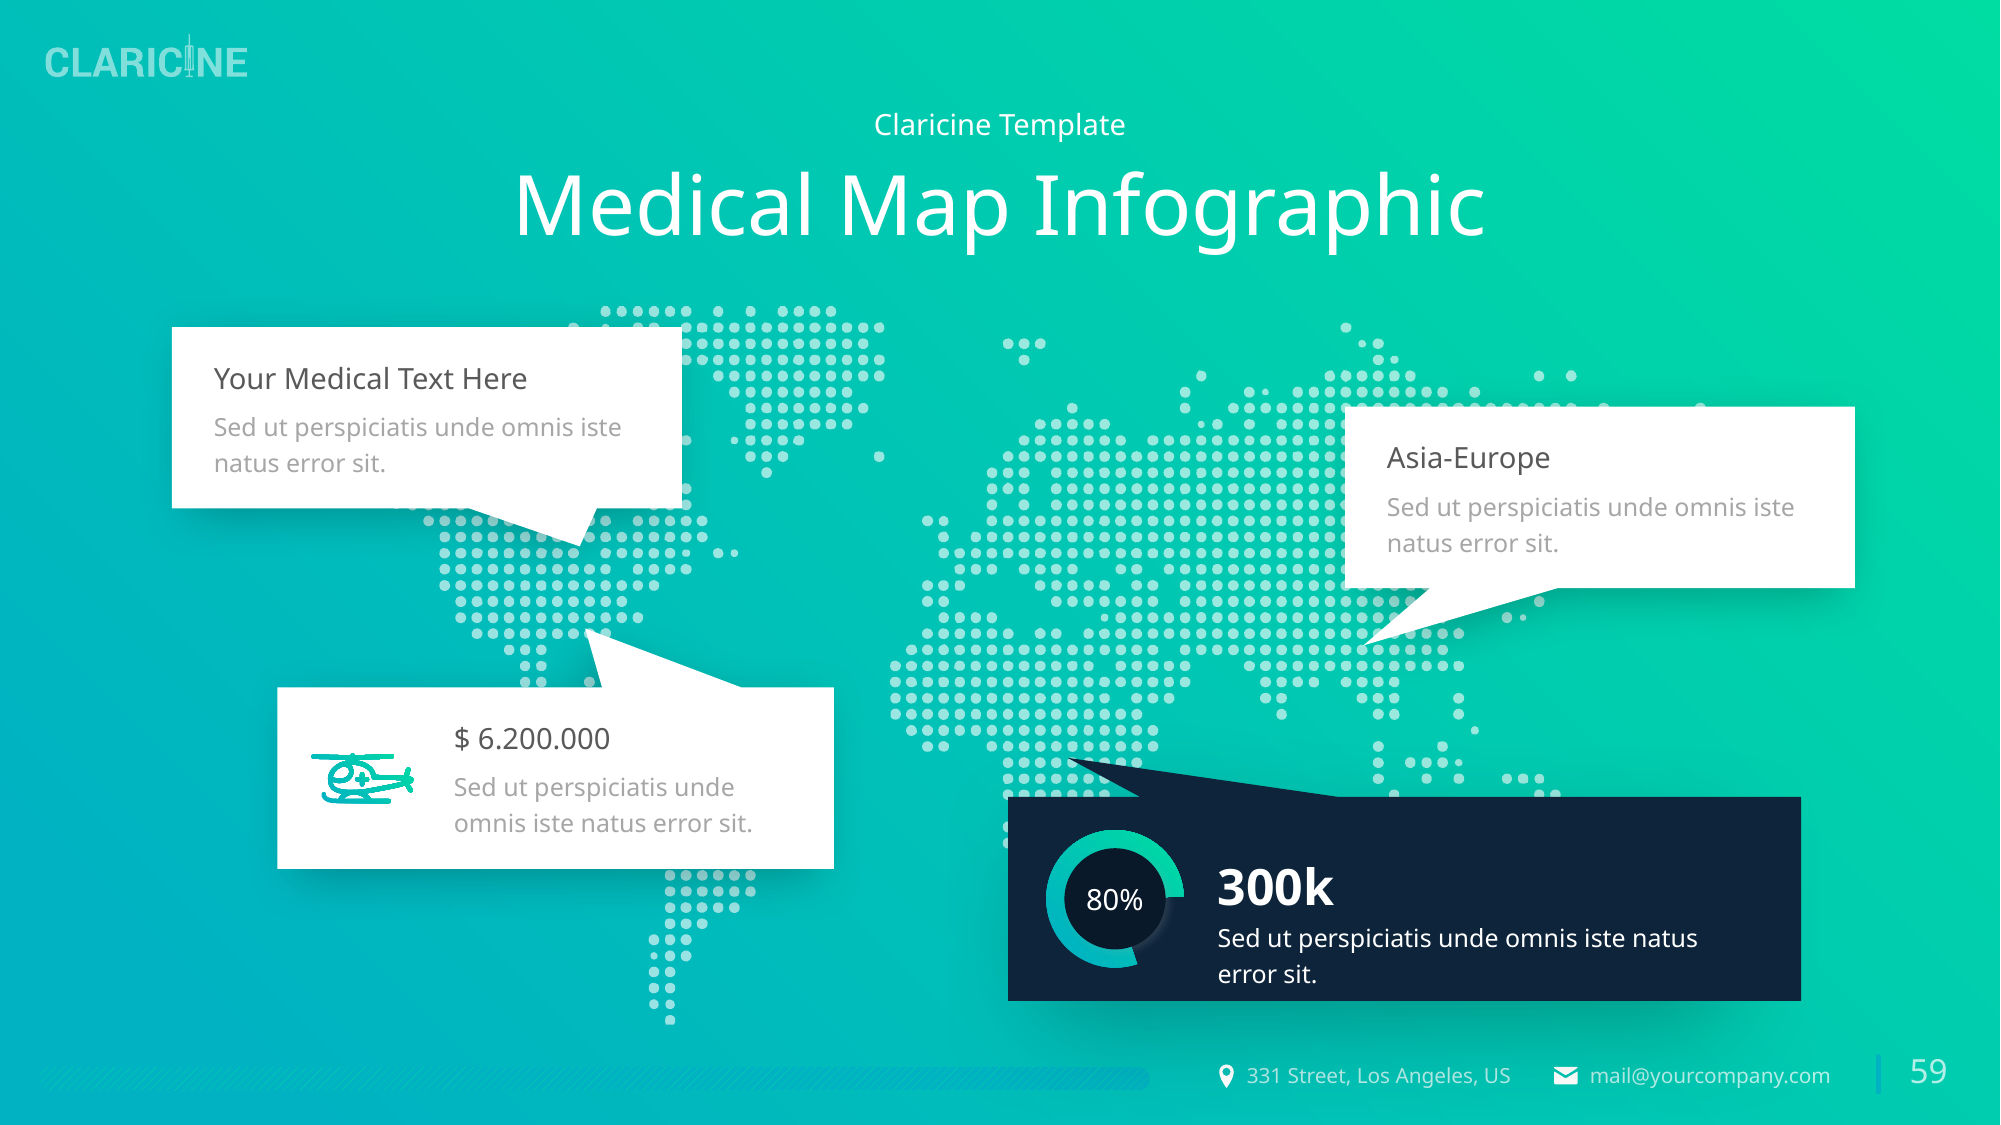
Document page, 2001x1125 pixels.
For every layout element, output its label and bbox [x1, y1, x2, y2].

text_box [1227, 628, 1239, 640]
text_box [1244, 580, 1255, 591]
text_box [1340, 660, 1352, 671]
text_box [792, 354, 805, 366]
text_box [632, 563, 643, 575]
text_box [455, 612, 467, 624]
text_box [1276, 515, 1287, 527]
text_box [986, 692, 998, 704]
text_box [1083, 692, 1094, 704]
text_box [729, 338, 740, 350]
text_box [1131, 676, 1143, 688]
text_box [471, 596, 483, 608]
text_box [1292, 483, 1303, 495]
text_box [1002, 724, 1014, 736]
text_box [1131, 708, 1143, 721]
text_box [1517, 773, 1529, 784]
text_box [487, 563, 499, 575]
text_box [1018, 515, 1030, 527]
text_box [970, 611, 982, 624]
text_box [664, 966, 676, 978]
text_box [1292, 612, 1303, 624]
text_box [825, 418, 837, 430]
text_box [858, 370, 869, 382]
text_box [648, 966, 660, 978]
text_box [681, 322, 692, 333]
text_box [1324, 660, 1336, 672]
text_box [1131, 563, 1143, 575]
text_box [1051, 595, 1062, 607]
text_box [568, 580, 579, 591]
text_box [1372, 676, 1384, 688]
text_box [552, 612, 563, 624]
text_box [1034, 515, 1046, 527]
text_box [503, 612, 515, 624]
text_box [680, 306, 692, 317]
text_box [1131, 499, 1143, 511]
text_box [1243, 644, 1255, 656]
text_box [1002, 644, 1014, 656]
text_box [1099, 628, 1110, 639]
text_box [1002, 708, 1014, 720]
text_box [712, 306, 724, 317]
text_box [873, 322, 885, 333]
text_box [1421, 386, 1432, 395]
text_box [1340, 322, 1352, 333]
text_box [1115, 724, 1127, 736]
text_box [648, 580, 660, 591]
text_box [1292, 451, 1304, 462]
text_box [1163, 660, 1175, 671]
text_box [519, 595, 531, 607]
text_box [535, 595, 547, 608]
text_box [1276, 531, 1287, 543]
text_box [1372, 773, 1385, 784]
text_box [1099, 418, 1110, 430]
text_box [1308, 548, 1320, 559]
text_box [1453, 708, 1465, 720]
text_box [1147, 644, 1159, 656]
text_box [1018, 660, 1030, 672]
text_box [1243, 483, 1255, 495]
text_box [1356, 693, 1368, 704]
text_box [1340, 676, 1352, 688]
text_box [1002, 660, 1014, 672]
text_box [1083, 741, 1094, 752]
text_box [1115, 644, 1127, 656]
text_box [1051, 435, 1062, 446]
text_box [825, 370, 837, 382]
text_box [954, 676, 966, 688]
text_box [938, 628, 949, 640]
text_box [1050, 676, 1062, 688]
text_box [825, 322, 837, 333]
text_box [1292, 595, 1304, 607]
text_box [520, 612, 531, 624]
text_box [1324, 467, 1333, 479]
text_box [1002, 467, 1014, 479]
text_box [874, 451, 885, 462]
text_box [649, 999, 659, 1010]
text_box [399, 99, 1600, 261]
text_box [1083, 483, 1094, 495]
text_box [1340, 370, 1352, 383]
text_box [1147, 467, 1159, 479]
text_box [1099, 580, 1110, 591]
text_box [1243, 499, 1255, 511]
text_box [1292, 579, 1303, 591]
text_box [922, 708, 934, 720]
text_box [1179, 595, 1191, 608]
text_box [1244, 547, 1255, 559]
text_box [986, 660, 998, 672]
text_box [1259, 531, 1272, 543]
text_box [1437, 386, 1448, 395]
text_box [745, 370, 756, 382]
text_box [1372, 370, 1384, 382]
text_box [777, 435, 789, 446]
text_box [471, 548, 483, 559]
text_box [841, 418, 853, 430]
text_box [1115, 548, 1127, 559]
text_box [1405, 757, 1416, 768]
text_box [535, 580, 547, 591]
text_box [1131, 483, 1143, 495]
text_box [858, 354, 869, 366]
text_box [1389, 708, 1400, 720]
text_box [567, 628, 579, 640]
text_box [1276, 580, 1287, 591]
text_box [1067, 515, 1078, 527]
text_box [1018, 451, 1030, 462]
text_box [970, 628, 981, 639]
text_box [1260, 660, 1272, 671]
text_box [1196, 483, 1207, 495]
text_box [1308, 595, 1320, 608]
text_box [1099, 451, 1110, 462]
text_box [1211, 515, 1223, 527]
text_box [1179, 467, 1191, 479]
text_box [1308, 563, 1320, 575]
text_box [1260, 692, 1272, 704]
text_box [171, 327, 682, 509]
text_box [696, 322, 708, 333]
text_box [1292, 628, 1304, 640]
text_box [1372, 708, 1384, 720]
text_box [536, 644, 547, 655]
text_box [1244, 628, 1256, 640]
text_box [1179, 628, 1191, 639]
text_box [1196, 531, 1207, 543]
text_box [648, 547, 660, 559]
text_box [1453, 692, 1465, 704]
text_box [954, 724, 966, 736]
text_box [1147, 451, 1159, 462]
text_box [1308, 628, 1320, 640]
text_box [1356, 628, 1368, 639]
text_box [857, 338, 869, 350]
text_box [1276, 467, 1287, 478]
text_box [1228, 644, 1239, 656]
text_box [986, 644, 998, 656]
text_box [1131, 660, 1143, 672]
text_box [1356, 386, 1368, 398]
text_box [1067, 467, 1078, 478]
text_box [1308, 435, 1320, 446]
text_box [600, 564, 611, 575]
text_box [825, 306, 837, 317]
text_box [1308, 676, 1319, 688]
text_box [729, 354, 740, 366]
text_box [713, 338, 724, 350]
text_box [1002, 692, 1014, 704]
text_box [777, 386, 789, 398]
text_box [841, 370, 853, 382]
text_box [1324, 612, 1336, 624]
text_box [761, 354, 772, 366]
text_box [1083, 451, 1094, 462]
text_box [825, 402, 837, 414]
text_box [633, 539, 643, 543]
text_box [1099, 435, 1110, 446]
text_box [1147, 740, 1159, 752]
text_box [1083, 757, 1094, 761]
text_box [1083, 708, 1094, 720]
text_box [793, 402, 805, 414]
text_box [1147, 579, 1159, 591]
text_box [1002, 821, 1008, 833]
text_box [938, 676, 949, 688]
text_box [921, 595, 934, 607]
text_box [905, 676, 918, 688]
text_box [1292, 499, 1303, 511]
text_box [745, 322, 756, 333]
text_box [986, 741, 998, 752]
text_box [809, 386, 821, 398]
text_box [1324, 499, 1333, 511]
text_box [583, 563, 595, 575]
text_box [1501, 773, 1512, 784]
text_box [1002, 789, 1014, 801]
text_box [648, 934, 660, 946]
text_box [487, 549, 499, 559]
text_box [954, 692, 966, 704]
text_box [986, 547, 998, 559]
text_box [680, 531, 692, 543]
text_box [712, 904, 724, 913]
text_box [1340, 419, 1345, 427]
text_box [696, 354, 709, 366]
text_box [1227, 515, 1239, 527]
text_box [1163, 692, 1175, 704]
text_box [664, 306, 676, 317]
text_box [503, 554, 513, 559]
text_box [1179, 580, 1191, 591]
text_box [1163, 467, 1175, 479]
text_box [938, 692, 950, 704]
text_box [1018, 435, 1030, 446]
text_box [1340, 644, 1352, 656]
text_box [1034, 338, 1046, 349]
text_box [1051, 789, 1061, 796]
text_box [1034, 419, 1046, 430]
text_box [986, 483, 998, 495]
text_box [792, 419, 805, 430]
text_box [1469, 386, 1481, 395]
text_box [1308, 660, 1319, 672]
text_box [1067, 563, 1078, 575]
text_box [1067, 724, 1078, 736]
text_box [1034, 644, 1046, 656]
text_box [986, 724, 998, 736]
text_box [1083, 418, 1094, 430]
text_box [1324, 548, 1334, 559]
text_box [1292, 531, 1304, 543]
text_box [1212, 451, 1223, 462]
text_box [1099, 644, 1110, 656]
text_box [1276, 676, 1287, 688]
text_box [1050, 531, 1062, 543]
text_box [1002, 628, 1014, 639]
text_box [1018, 757, 1030, 768]
text_box [1292, 676, 1304, 688]
text_box [905, 660, 918, 672]
text_box [1227, 451, 1239, 462]
text_box [535, 612, 547, 624]
text_box [1243, 402, 1255, 414]
text_box [1196, 467, 1207, 478]
text_box [777, 322, 789, 333]
text_box [648, 982, 660, 994]
text_box [1002, 451, 1014, 462]
text_box [552, 595, 563, 607]
text_box [1196, 612, 1207, 624]
text_box [665, 1015, 676, 1025]
text_box [1324, 370, 1336, 382]
text_box [1372, 354, 1384, 366]
text_box [600, 580, 611, 591]
text_box [793, 322, 805, 333]
text_box [471, 612, 483, 624]
text_box [1179, 563, 1191, 575]
text_box [745, 354, 756, 366]
text_box [1067, 773, 1078, 784]
text_box [1083, 773, 1094, 782]
text_box [1050, 757, 1062, 769]
text_box [1212, 467, 1223, 478]
text_box [1179, 612, 1191, 624]
text_box [922, 724, 934, 736]
text_box [1533, 370, 1545, 382]
text_box [1034, 676, 1046, 688]
text_box [1034, 531, 1046, 543]
text_box [1115, 467, 1127, 478]
text_box [1421, 660, 1432, 672]
text_box [1131, 757, 1143, 768]
text_box [1276, 708, 1287, 720]
text_box [536, 660, 547, 672]
text_box [664, 564, 676, 575]
text_box [471, 580, 483, 591]
text_box [1309, 451, 1320, 462]
text_box [938, 644, 949, 656]
text_box [1211, 435, 1223, 446]
text_box [938, 531, 949, 543]
text_box [1163, 515, 1175, 527]
text_box [1196, 547, 1207, 559]
text_box [1147, 515, 1159, 527]
text_box [1131, 467, 1143, 479]
text_box [1276, 595, 1287, 607]
text_box [1002, 482, 1014, 495]
text_box [535, 628, 547, 640]
text_box [986, 628, 998, 639]
text_box [1067, 435, 1078, 446]
text_box [730, 549, 739, 557]
text_box [858, 402, 869, 414]
text_box [986, 612, 998, 624]
text_box [1276, 563, 1287, 575]
text_box [922, 515, 934, 527]
text_box [1308, 467, 1320, 479]
text_box [1260, 451, 1272, 462]
text_box [1067, 595, 1078, 608]
text_box [873, 354, 885, 366]
text_box [1018, 354, 1030, 366]
text_box [1002, 740, 1014, 752]
text_box [1308, 419, 1319, 430]
text_box [1034, 724, 1046, 736]
text_box [1083, 515, 1094, 527]
text_box [970, 708, 981, 720]
text_box [1115, 483, 1127, 495]
text_box [1259, 547, 1272, 559]
text_box [1276, 692, 1287, 704]
text_box [1260, 580, 1272, 591]
text_box [1228, 435, 1239, 446]
text_box [1340, 612, 1352, 624]
text_box [970, 676, 982, 688]
text_box [1260, 612, 1272, 624]
text_box [1276, 612, 1287, 624]
text_box [683, 338, 692, 349]
text_box [841, 354, 853, 366]
text_box [1212, 580, 1223, 591]
text_box [1292, 402, 1304, 414]
text_box [1453, 660, 1465, 672]
text_box [761, 419, 773, 430]
text_box [713, 370, 724, 382]
text_box [583, 596, 596, 607]
text_box [665, 934, 676, 946]
text_box [487, 628, 499, 639]
text_box [761, 435, 772, 446]
text_box [1453, 773, 1465, 784]
text_box [1099, 515, 1110, 527]
text_box [1244, 531, 1255, 543]
text_box [1067, 580, 1078, 591]
text_box [1243, 451, 1256, 462]
text_box [1372, 692, 1384, 704]
text_box [1260, 595, 1272, 607]
text_box [1002, 773, 1014, 784]
text_box [1002, 338, 1014, 350]
text_box [792, 435, 805, 446]
text_box [1083, 676, 1094, 688]
text_box [1050, 660, 1062, 672]
text_box [986, 531, 998, 543]
text_box [1083, 547, 1094, 559]
text_box [1099, 676, 1110, 688]
text_box [986, 499, 998, 511]
text_box [1292, 419, 1303, 430]
text_box [1324, 386, 1336, 398]
text_box [745, 386, 756, 398]
text_box [1179, 532, 1191, 543]
text_box [1083, 660, 1094, 672]
text_box [1163, 676, 1175, 688]
text_box [1196, 563, 1207, 575]
text_box [1276, 451, 1287, 462]
text_box [905, 692, 917, 704]
text_box [745, 402, 756, 414]
text_box [1228, 402, 1239, 414]
text_box [906, 708, 917, 720]
text_box [1276, 402, 1288, 414]
text_box [873, 370, 885, 382]
text_box [777, 306, 788, 318]
text_box [1196, 595, 1207, 607]
text_box [1324, 483, 1333, 495]
text_box [1212, 419, 1223, 430]
text_box [1324, 435, 1336, 446]
text_box [1083, 580, 1094, 591]
text_box [600, 306, 611, 315]
text_box [1131, 451, 1143, 462]
text_box [1067, 741, 1078, 752]
text_box [1260, 499, 1272, 511]
text_box [1211, 483, 1223, 495]
text_box [745, 338, 756, 350]
text_box [439, 563, 451, 575]
text_box [938, 595, 949, 608]
text_box [1358, 339, 1367, 348]
text_box [1340, 628, 1352, 639]
text_box [1115, 451, 1127, 462]
text_box [1356, 644, 1368, 656]
text_box [809, 322, 822, 333]
text_box [1324, 531, 1333, 543]
text_box [1083, 532, 1094, 543]
text_box [1292, 644, 1304, 656]
text_box [1260, 563, 1272, 575]
text_box [1405, 370, 1416, 382]
text_box [1437, 660, 1449, 672]
text_box [1227, 580, 1239, 591]
text_box [1131, 692, 1143, 704]
text_box [1050, 724, 1062, 736]
text_box [1356, 370, 1368, 382]
text_box [1454, 758, 1463, 767]
text_box [1147, 676, 1159, 688]
text_box [1099, 531, 1110, 543]
text_box [1388, 676, 1400, 688]
text_box [986, 676, 998, 688]
text_box [1179, 547, 1191, 559]
text_box [745, 418, 756, 430]
text_box [1372, 628, 1378, 636]
text_box [1050, 418, 1062, 430]
text_box [1002, 757, 1014, 768]
text_box [1115, 595, 1127, 607]
text_box [745, 451, 756, 462]
text_box [729, 386, 740, 398]
text_box [1018, 531, 1030, 543]
text_box [616, 612, 628, 624]
text_box [682, 549, 691, 557]
text_box [889, 676, 901, 688]
text_box [1147, 531, 1159, 543]
text_box [1099, 595, 1110, 607]
text_box [536, 565, 547, 575]
text_box [616, 580, 628, 591]
text_box [777, 418, 789, 430]
text_box [680, 950, 692, 962]
text_box [1002, 515, 1014, 527]
text_box [1180, 451, 1191, 462]
text_box [938, 547, 949, 559]
text_box [1163, 611, 1175, 624]
text_box [600, 612, 611, 624]
text_box [1099, 483, 1110, 495]
text_box [1008, 796, 1801, 1001]
text_box [696, 531, 708, 543]
text_box [680, 918, 692, 930]
text_box [1196, 515, 1207, 527]
text_box [1099, 499, 1110, 511]
text_box [1034, 773, 1046, 784]
text_box [455, 547, 467, 559]
text_box [1018, 708, 1030, 720]
text_box [1324, 418, 1336, 430]
text_box [1115, 515, 1127, 527]
text_box [568, 596, 579, 607]
text_box [793, 370, 805, 382]
text_box [1212, 499, 1223, 511]
text_box [1131, 580, 1143, 591]
text_box [1051, 547, 1062, 559]
text_box [922, 580, 934, 592]
text_box [1179, 435, 1191, 446]
text_box [1147, 595, 1159, 607]
text_box [1243, 515, 1255, 527]
text_box [632, 612, 644, 624]
text_box [986, 467, 998, 479]
text_box [1050, 708, 1062, 720]
text_box [1050, 644, 1062, 656]
text_box [1179, 402, 1191, 414]
text_box [1243, 386, 1255, 398]
text_box [761, 370, 773, 382]
text_box [1067, 708, 1078, 720]
text_box [632, 547, 643, 559]
text_box [938, 515, 949, 527]
text_box [665, 999, 675, 1010]
text_box [1244, 435, 1255, 446]
text_box [1115, 435, 1127, 446]
text_box [1018, 789, 1030, 796]
text_box [1372, 741, 1384, 752]
text_box [1051, 692, 1062, 704]
text_box [1115, 741, 1127, 752]
text_box [922, 676, 934, 688]
text_box [1034, 660, 1046, 672]
text_box [825, 354, 837, 366]
text_box [1211, 628, 1223, 639]
text_box [1405, 660, 1416, 671]
text_box [1034, 451, 1047, 462]
text_box [713, 354, 724, 366]
text_box [1356, 660, 1368, 672]
text_box [1034, 627, 1046, 639]
text_box [1260, 402, 1272, 414]
text_box [1034, 757, 1046, 769]
text_box [841, 322, 853, 333]
text_box [1356, 612, 1368, 624]
text_box [1308, 402, 1319, 414]
text_box [1372, 660, 1384, 672]
text_box [519, 644, 531, 656]
text_box [1179, 660, 1191, 672]
text_box [1163, 499, 1175, 511]
text_box [680, 904, 692, 913]
text_box [1308, 386, 1319, 398]
text_box [954, 660, 965, 671]
text_box [1196, 435, 1207, 446]
text_box [1389, 648, 1398, 656]
text_box [439, 548, 450, 559]
text_box [487, 612, 499, 624]
text_box [664, 547, 676, 559]
text_box [1034, 708, 1046, 720]
text_box [1196, 370, 1207, 382]
text_box [1051, 628, 1062, 640]
text_box [1372, 757, 1384, 769]
text_box [680, 934, 692, 946]
text_box [1034, 692, 1046, 704]
text_box [1083, 724, 1094, 736]
text_box [970, 531, 981, 543]
text_box [1179, 676, 1191, 688]
text_box [1309, 612, 1319, 624]
text_box [729, 322, 740, 333]
text_box [664, 982, 676, 994]
text_box [1099, 757, 1110, 763]
text_box [954, 611, 966, 624]
text_box [1018, 499, 1030, 511]
text_box [1067, 531, 1078, 543]
text_box [1179, 644, 1191, 656]
text_box [1002, 676, 1014, 688]
text_box [1292, 435, 1303, 446]
text_box [1067, 660, 1078, 672]
text_box [1262, 388, 1269, 396]
text_box [616, 306, 627, 316]
text_box [1421, 773, 1432, 784]
text_box [729, 904, 740, 913]
text_box [1147, 628, 1159, 639]
text_box [1067, 499, 1078, 511]
text_box [680, 563, 692, 575]
text_box [455, 596, 467, 607]
text_box [1163, 628, 1175, 639]
text_box [1067, 402, 1078, 414]
text_box [519, 564, 531, 575]
text_box [954, 644, 965, 656]
text_box [1131, 724, 1143, 736]
text_box [1083, 644, 1094, 656]
text_box [825, 338, 837, 350]
text_box [1147, 499, 1159, 511]
text_box [986, 515, 998, 527]
text_box [648, 563, 660, 575]
text_box [648, 306, 660, 317]
text_box [745, 306, 756, 317]
text_box [1051, 773, 1062, 784]
text_box [1243, 564, 1255, 575]
text_box [761, 322, 773, 333]
text_box [729, 370, 740, 382]
text_box [1034, 741, 1046, 752]
text_box [616, 595, 628, 607]
text_box [1372, 386, 1384, 398]
text_box [632, 306, 643, 317]
text_box [970, 547, 982, 559]
text_box [1147, 483, 1159, 495]
text_box [455, 580, 467, 591]
text_box [1147, 692, 1159, 704]
text_box [584, 612, 596, 624]
text_box [905, 644, 918, 656]
text_box [1115, 708, 1127, 720]
text_box [1099, 693, 1110, 704]
text_box [1356, 676, 1368, 688]
text_box [1470, 726, 1479, 735]
text_box [712, 548, 724, 559]
text_box [696, 515, 708, 527]
text_box [600, 595, 612, 607]
text_box [1324, 628, 1336, 640]
text_box [504, 644, 515, 656]
text_box [761, 467, 772, 479]
text_box [1243, 467, 1255, 479]
text_box [922, 660, 934, 672]
text_box [1308, 483, 1319, 495]
text_box [1227, 467, 1239, 478]
text_box [1388, 692, 1400, 704]
text_box [761, 402, 772, 414]
text_box [1034, 789, 1046, 796]
text_box [890, 660, 901, 672]
text_box [1308, 515, 1320, 527]
text_box [616, 548, 628, 559]
text_box [1099, 708, 1110, 720]
text_box [455, 563, 467, 575]
text_box [793, 306, 804, 317]
text_box [1340, 596, 1351, 608]
text_box [841, 338, 853, 350]
text_box [938, 724, 950, 736]
text_box [600, 547, 611, 559]
text_box [1196, 628, 1207, 639]
text_box [954, 628, 966, 639]
text_box [1131, 628, 1143, 640]
text_box [487, 595, 499, 607]
text_box [1389, 370, 1400, 382]
text_box [1227, 563, 1239, 575]
text_box [1018, 467, 1030, 479]
text_box [777, 451, 789, 462]
text_box [1115, 676, 1127, 688]
text_box [1276, 483, 1287, 495]
text_box [664, 918, 676, 930]
text_box [680, 515, 692, 527]
text_box [777, 402, 789, 414]
text_box [1163, 563, 1175, 575]
text_box [1227, 531, 1239, 543]
text_box [1163, 483, 1175, 495]
text_box [1131, 531, 1143, 543]
text_box [1163, 451, 1175, 462]
text_box [1034, 435, 1046, 446]
text_box [1115, 499, 1127, 511]
text_box [1196, 644, 1207, 655]
text_box [664, 531, 676, 542]
text_box [1018, 338, 1030, 350]
text_box [1196, 451, 1207, 462]
text_box [1051, 467, 1062, 478]
text_box [1227, 612, 1239, 624]
text_box [650, 952, 658, 960]
text_box [567, 564, 579, 575]
text_box [1260, 676, 1272, 688]
text_box [551, 580, 563, 591]
text_box [1131, 611, 1143, 624]
text_box [1018, 644, 1030, 656]
text_box [1565, 370, 1577, 382]
text_box [1018, 676, 1030, 688]
text_box [890, 708, 901, 720]
text_box [1131, 515, 1143, 527]
text_box [1340, 402, 1352, 413]
text_box [1131, 595, 1143, 608]
text_box [1050, 483, 1062, 495]
text_box [696, 904, 708, 913]
text_box [503, 563, 515, 575]
text_box [761, 451, 772, 462]
text_box [1227, 483, 1239, 495]
text_box [600, 628, 612, 634]
text_box [1308, 532, 1319, 543]
text_box [1243, 419, 1255, 430]
text_box [1212, 644, 1223, 656]
text_box [1345, 406, 1855, 589]
text_box [1372, 338, 1384, 350]
text_box [1067, 450, 1078, 462]
text_box [777, 370, 789, 382]
text_box [922, 644, 934, 656]
text_box [1276, 435, 1287, 446]
text_box [632, 580, 644, 591]
text_box [1083, 467, 1094, 479]
text_box [761, 338, 773, 350]
text_box [520, 580, 531, 591]
text_box [1083, 435, 1094, 446]
text_box [938, 612, 949, 624]
text_box [1147, 725, 1159, 736]
text_box [777, 354, 789, 366]
text_box [730, 436, 739, 445]
text_box [1115, 757, 1127, 766]
text_box [1196, 580, 1207, 591]
text_box [1212, 612, 1223, 624]
text_box [1421, 757, 1432, 768]
text_box [1260, 467, 1272, 478]
text_box [1050, 515, 1062, 527]
text_box [970, 724, 982, 737]
text_box [938, 580, 949, 591]
text_box [1372, 644, 1384, 656]
text_box [1276, 628, 1287, 640]
text_box [777, 338, 789, 350]
text_box [1067, 759, 1078, 768]
text_box [503, 580, 515, 591]
text_box [1115, 660, 1127, 672]
text_box [1066, 483, 1078, 495]
text_box [471, 628, 483, 639]
text_box [1099, 548, 1111, 559]
text_box [519, 628, 531, 639]
text_box [1437, 757, 1448, 768]
text_box [696, 918, 708, 930]
text_box [1163, 547, 1175, 559]
text_box [1308, 580, 1319, 591]
text_box [1259, 515, 1272, 527]
text_box [1050, 741, 1062, 752]
text_box [1212, 531, 1223, 543]
text_box [1067, 547, 1078, 559]
text_box [1276, 660, 1287, 672]
text_box [986, 708, 998, 720]
text_box [1018, 741, 1030, 752]
text_box [664, 950, 676, 962]
text_box [1197, 420, 1205, 428]
text_box [938, 708, 949, 720]
text_box [1292, 563, 1303, 575]
text_box [954, 548, 965, 559]
text_box [1147, 548, 1159, 559]
text_box [1276, 644, 1287, 656]
text_box [1115, 612, 1127, 624]
text_box [954, 564, 966, 575]
text_box [1243, 595, 1255, 608]
text_box [1212, 563, 1223, 575]
text_box [1259, 435, 1272, 446]
text_box [1243, 660, 1255, 672]
text_box [1324, 580, 1336, 591]
text_box [1292, 515, 1304, 527]
text_box [970, 563, 982, 575]
text_box [922, 741, 934, 752]
text_box [1083, 628, 1094, 639]
text_box [1034, 564, 1046, 575]
text_box [1018, 548, 1030, 559]
text_box [1324, 451, 1335, 462]
text_box [809, 338, 821, 350]
text_box [1050, 499, 1062, 511]
text_box [487, 580, 499, 591]
text_box [905, 725, 918, 736]
text_box [954, 708, 966, 720]
text_box [1388, 386, 1400, 397]
text_box [1034, 580, 1046, 591]
text_box [1163, 435, 1175, 446]
text_box [938, 660, 949, 671]
text_box [1099, 724, 1110, 736]
text_box [1051, 451, 1062, 462]
text_box [439, 580, 451, 591]
text_box [1179, 483, 1191, 495]
text_box [1018, 724, 1030, 736]
text_box [1147, 435, 1159, 446]
text_box [1131, 644, 1143, 656]
text_box [1051, 580, 1062, 591]
text_box [1067, 692, 1078, 704]
text_box [1227, 595, 1239, 608]
text_box [793, 338, 805, 350]
text_box [1163, 531, 1175, 543]
text_box [1292, 548, 1303, 559]
text_box [567, 611, 580, 624]
text_box [277, 687, 834, 869]
text_box [809, 306, 821, 317]
text_box [970, 660, 981, 672]
text_box [1083, 499, 1094, 511]
text_box [1324, 595, 1336, 607]
text_box [986, 563, 998, 575]
text_box [922, 692, 934, 704]
text_box [1018, 563, 1030, 575]
text_box [841, 386, 853, 398]
text_box [696, 338, 708, 350]
text_box [1002, 531, 1014, 543]
text_box [1212, 547, 1223, 559]
text_box [1389, 660, 1400, 671]
text_box [1324, 402, 1336, 414]
text_box [1147, 612, 1159, 624]
text_box [745, 435, 756, 446]
text_box [809, 370, 821, 382]
text_box [1131, 548, 1143, 559]
text_box [1018, 692, 1030, 704]
text_box [809, 354, 821, 366]
text_box [1115, 531, 1127, 543]
text_box [1308, 644, 1320, 655]
text_box [1276, 499, 1287, 511]
text_box [1534, 773, 1545, 784]
text_box [938, 741, 949, 752]
text_box [1067, 676, 1078, 688]
text_box [1067, 644, 1078, 656]
text_box [793, 386, 805, 398]
text_box [858, 322, 869, 333]
text_box [1002, 547, 1014, 559]
text_box [1115, 563, 1127, 575]
text_box [1147, 660, 1159, 671]
text_box [1340, 386, 1352, 398]
text_box [1212, 595, 1223, 608]
text_box [1099, 740, 1110, 752]
text_box [1260, 628, 1272, 639]
text_box [1244, 612, 1255, 624]
text_box [1067, 418, 1078, 430]
text_box [1179, 499, 1191, 511]
text_box [1100, 613, 1109, 622]
text_box [584, 579, 596, 591]
text_box [552, 628, 563, 639]
text_box [1276, 418, 1287, 430]
text_box [1292, 660, 1304, 672]
text_box [809, 402, 821, 414]
text_box [1018, 483, 1030, 495]
text_box [1259, 644, 1271, 656]
text_box [921, 628, 934, 639]
text_box [1099, 467, 1111, 478]
text_box [825, 386, 837, 398]
text_box [1227, 499, 1239, 511]
text_box [841, 402, 853, 414]
text_box [1131, 741, 1143, 752]
text_box [503, 628, 515, 640]
text_box [1324, 563, 1335, 575]
text_box [1292, 386, 1303, 398]
text_box [648, 535, 660, 543]
text_box [1083, 595, 1094, 607]
text_box [1390, 355, 1399, 364]
text_box [970, 692, 982, 704]
text_box [1324, 644, 1336, 656]
text_box [970, 644, 982, 656]
text_box [1050, 563, 1062, 575]
text_box [520, 660, 531, 672]
text_box [890, 692, 901, 704]
text_box [1260, 483, 1272, 495]
text_box [1292, 467, 1303, 479]
text_box [1437, 741, 1448, 752]
text_box [1324, 515, 1333, 527]
text_box [471, 563, 483, 575]
text_box [761, 386, 773, 398]
text_box [713, 322, 724, 333]
text_box [1405, 386, 1416, 395]
text_box [1018, 773, 1030, 784]
text_box [1035, 547, 1046, 559]
text_box [954, 580, 966, 591]
text_box [1308, 499, 1319, 511]
text_box [503, 595, 515, 608]
text_box [1115, 628, 1127, 640]
text_box [1179, 515, 1191, 527]
text_box [809, 418, 821, 430]
text_box [664, 904, 676, 914]
text_box [1228, 547, 1239, 559]
text_box [1196, 499, 1207, 511]
text_box [552, 566, 563, 575]
text_box [1179, 386, 1191, 398]
text_box [1276, 547, 1287, 559]
